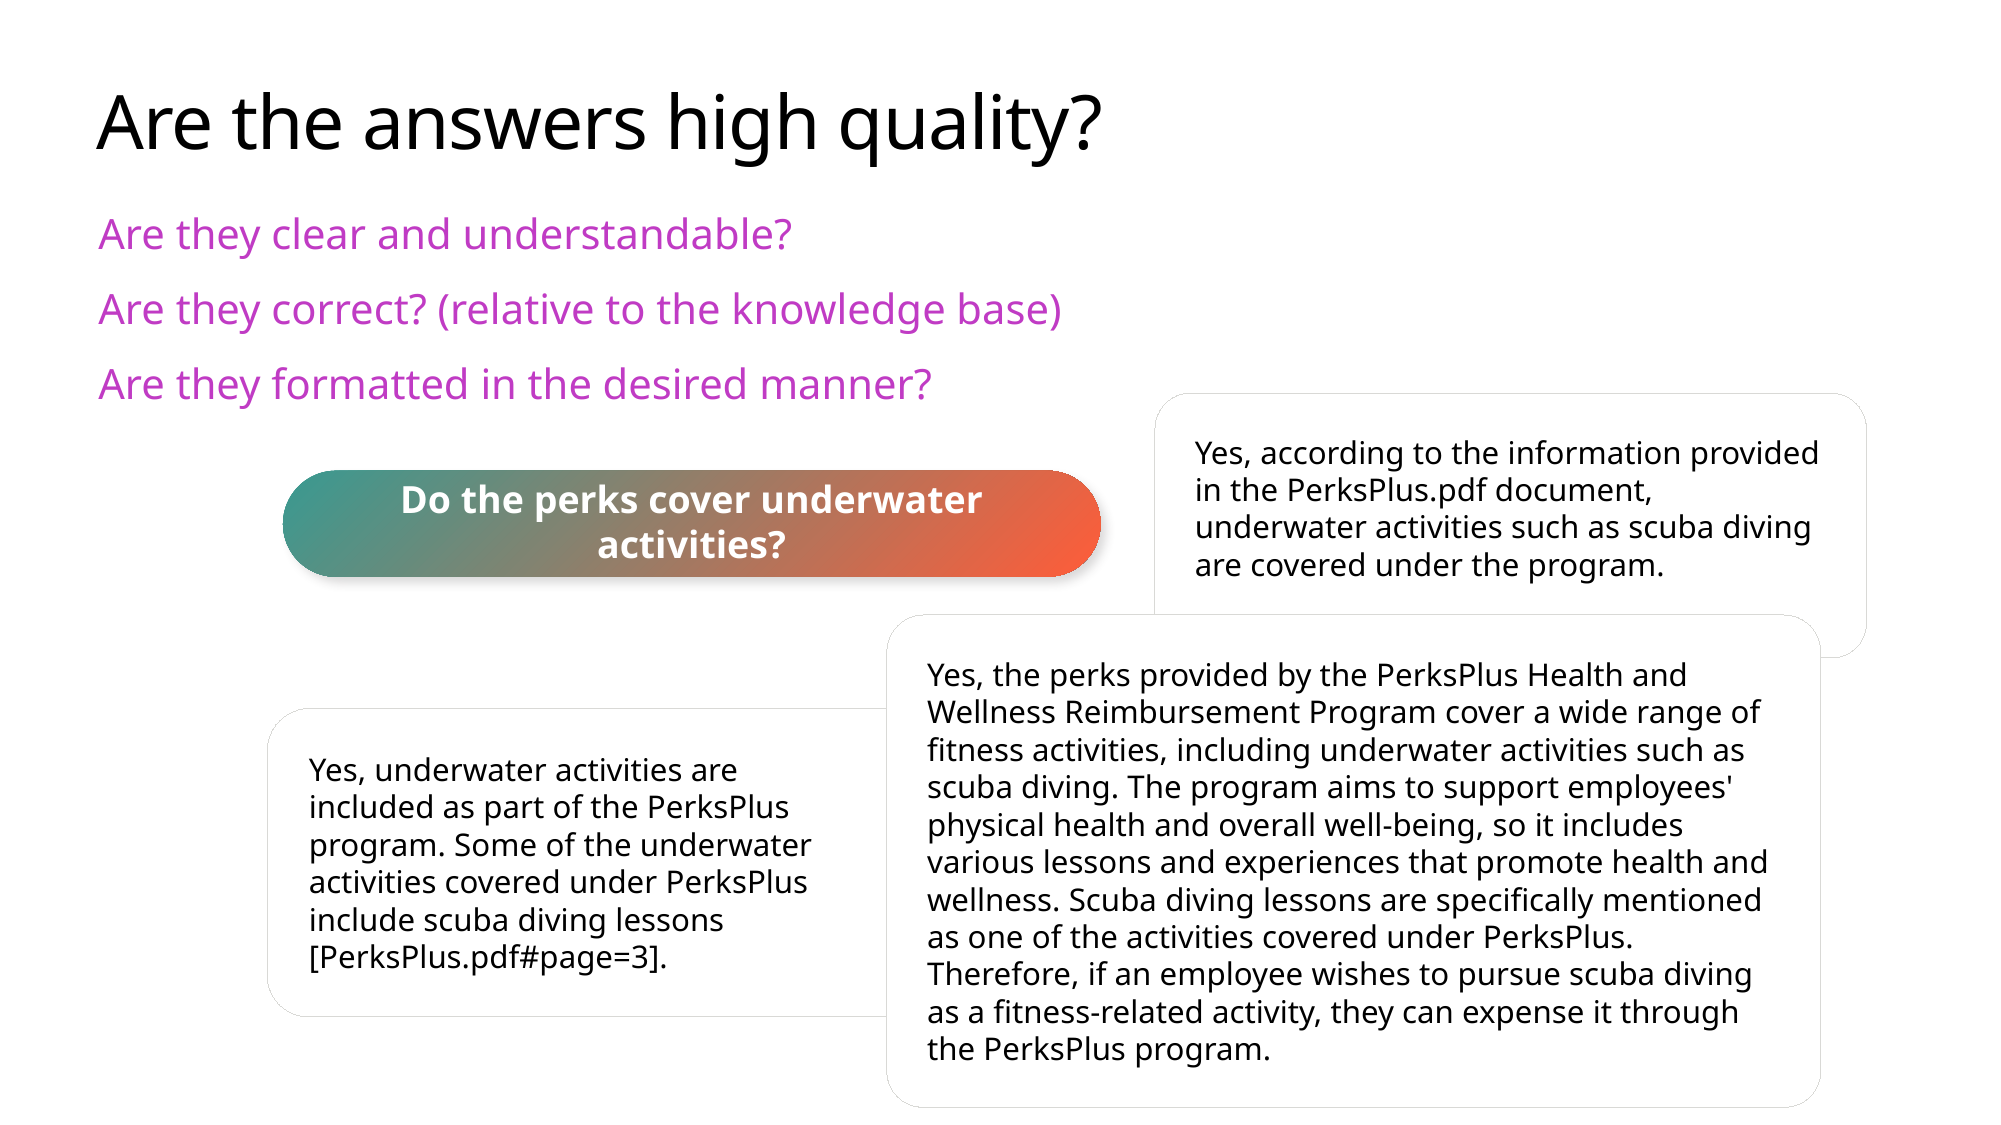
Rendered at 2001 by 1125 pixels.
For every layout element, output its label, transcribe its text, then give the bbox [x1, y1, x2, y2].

text_box Yes, the perks provided by the PerksPlus Health and Wellness Reimbursement Program cover a wide range of fitness activities, including underwater activities such as scuba diving. The program aims to support employees' physical health and overall well-being, so it includes various lessons and experiences that promote health and wellness. Scuba diving lessons are specifically mentioned as one of the activities covered under PerksPlus. Therefore, if an employee wishes to pursue scuba diving as a fitness-related activity, they can expense it through the PerksPlus program. [886, 614, 1821, 1108]
list Are they clear and understandable? Are they correct? (relative to the knowledge base) Are they formatted in the desired manner? [96, 208, 1484, 846]
text_box Yes, underwater activities are included as part of the PerksPlus program. Some of the underwater activities covered under PerksPlus include scuba diving lessons [PerksPlus.pdf#page=3]. [267, 708, 886, 1017]
text_box Yes, according to the information provided in the PerksPlus.pdf document, underwater activities such as scuba diving are covered under the program. [1154, 393, 1867, 658]
title Are the answers high quality? [96, 75, 1904, 166]
text_box Do the perks cover underwater activities? [282, 470, 1101, 577]
